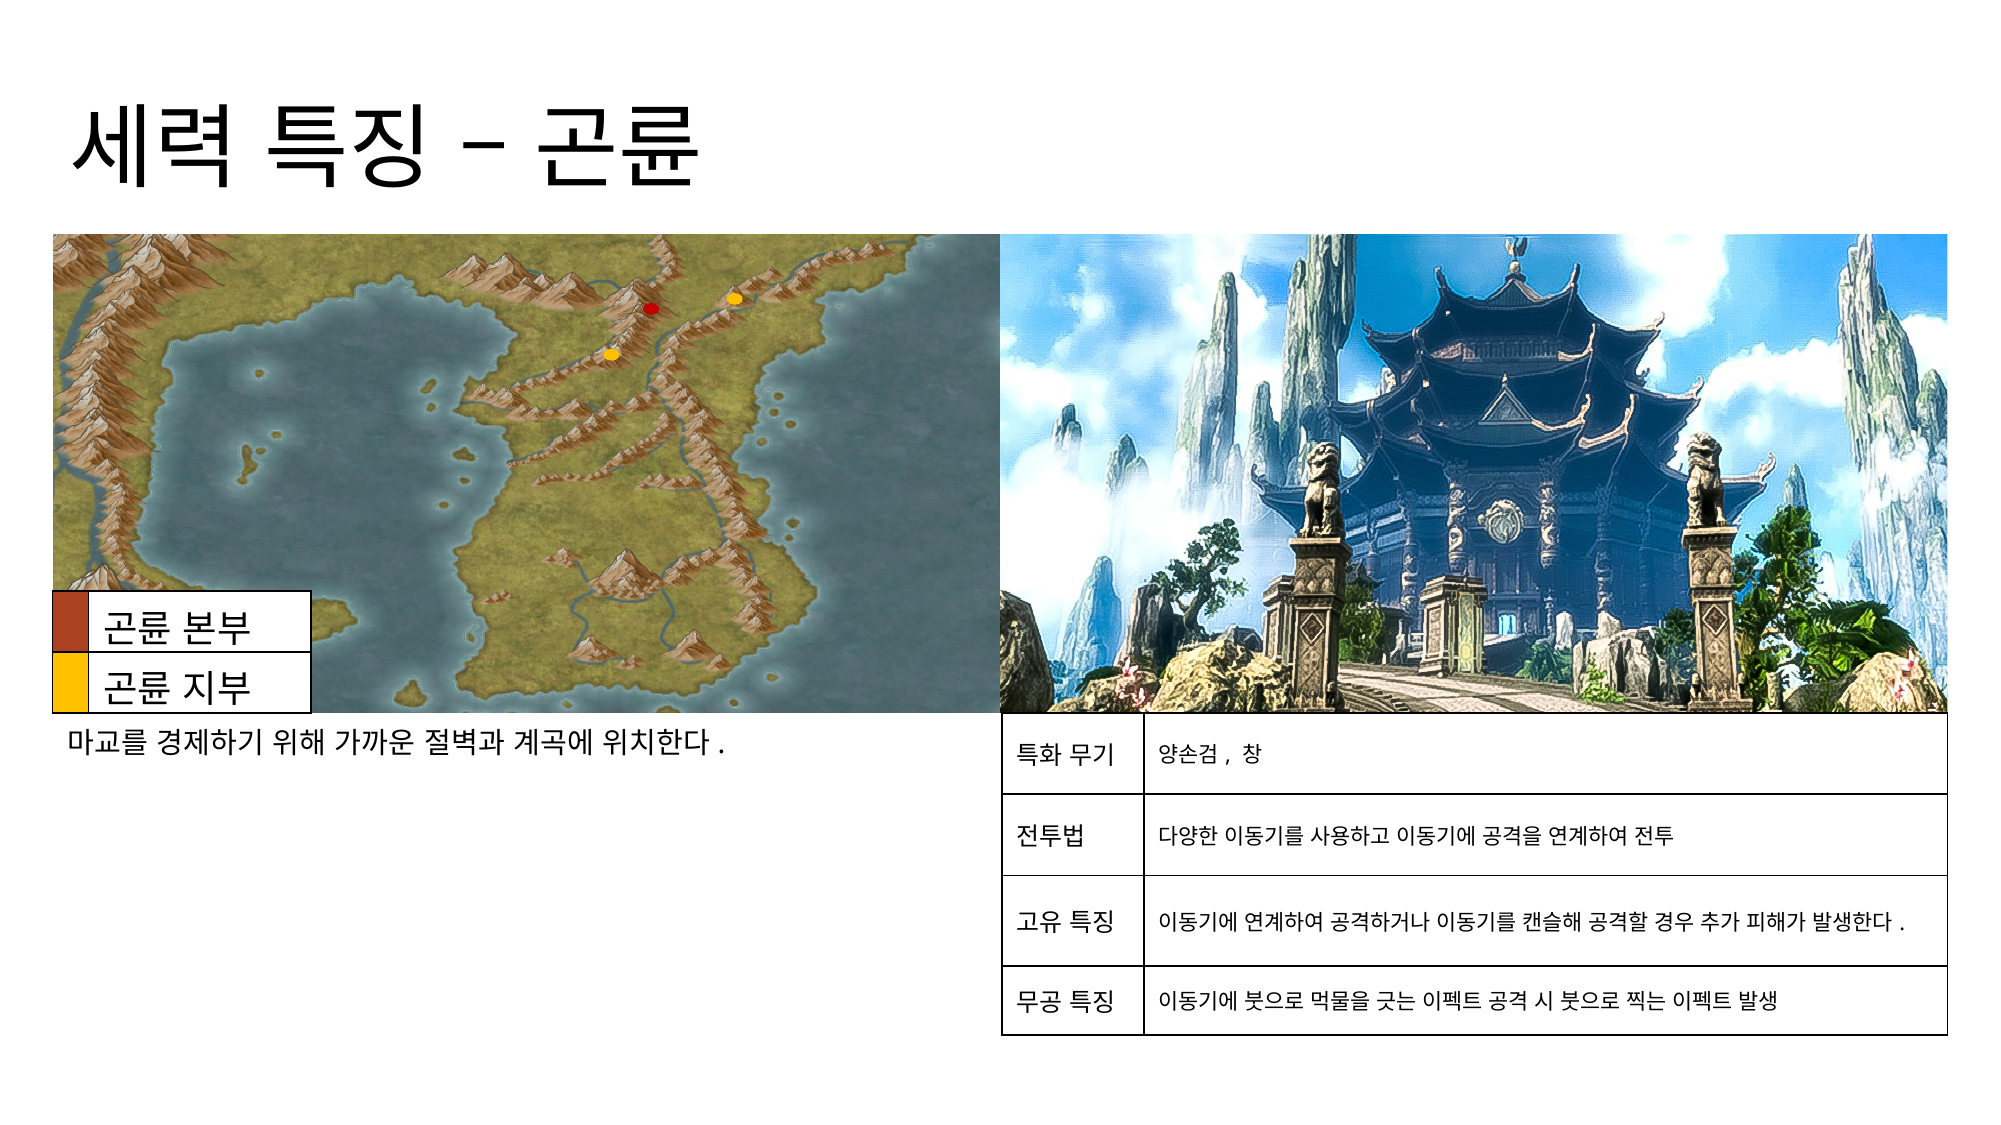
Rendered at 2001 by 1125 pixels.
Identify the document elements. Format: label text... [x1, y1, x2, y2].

title 세력 특징 – 곤륜 [55, 62, 1945, 234]
table_cell 이동기에 붓으로 먹물을 긋는 이펙트 공격 시 붓으로 찍는 이펙트 발생 [1145, 967, 1947, 1034]
table_cell 고유 특징 [1003, 876, 1143, 965]
text_box 마교를 경제하기 위해 가까운 절벽과 계곡에 위치한다. [52, 717, 1002, 768]
table_header 특화 무기 [1003, 714, 1143, 793]
table_cell 전투법 [1003, 795, 1143, 875]
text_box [53, 234, 1000, 713]
picture [1000, 234, 1948, 713]
table_header 양손검, 창 [1145, 714, 1947, 793]
table_cell 무공 특징 [1003, 967, 1143, 1034]
table_cell 다양한 이동기를 사용하고 이동기에 공격을 연계하여 전투 [1145, 795, 1947, 875]
table_cell 이동기에 연계하여 공격하거나 이동기를 캔슬해 공격할 경우 추가 피해가 발생한다. [1145, 876, 1947, 965]
